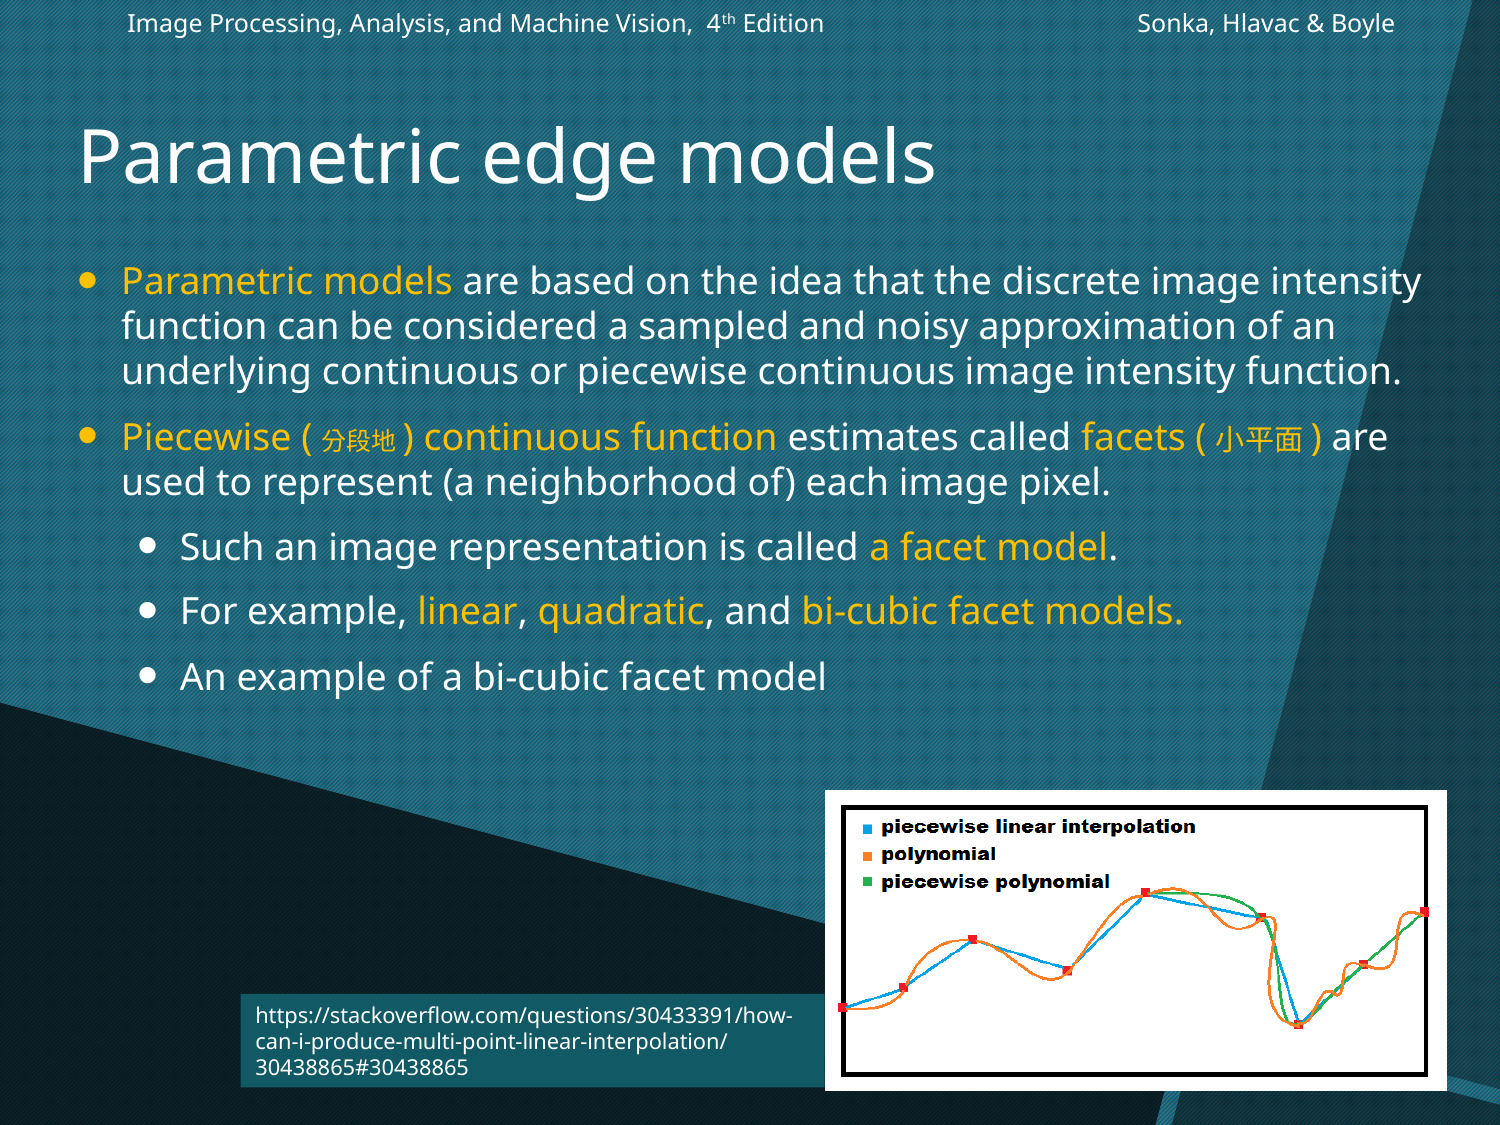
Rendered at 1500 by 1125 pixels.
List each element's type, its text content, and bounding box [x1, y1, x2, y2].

title Parametric edge models [62, 82, 1463, 225]
footer © 2015 Cengage Learning Engineering. All Rights Reserved. [512, 1088, 815, 1093]
text_box Image Processing, Analysis, and Machine Vision, 4th Edition Sonka, Hlavac & Boyle [112, 0, 1413, 45]
slide_number 37 [1456, 1024, 1463, 1094]
text_box https://stackoverflow.com/questions/30433391/how-can-i-produce-multi-point-linear-interpolation/30438865#30438865 [240, 993, 814, 1088]
picture [824, 790, 1447, 1092]
